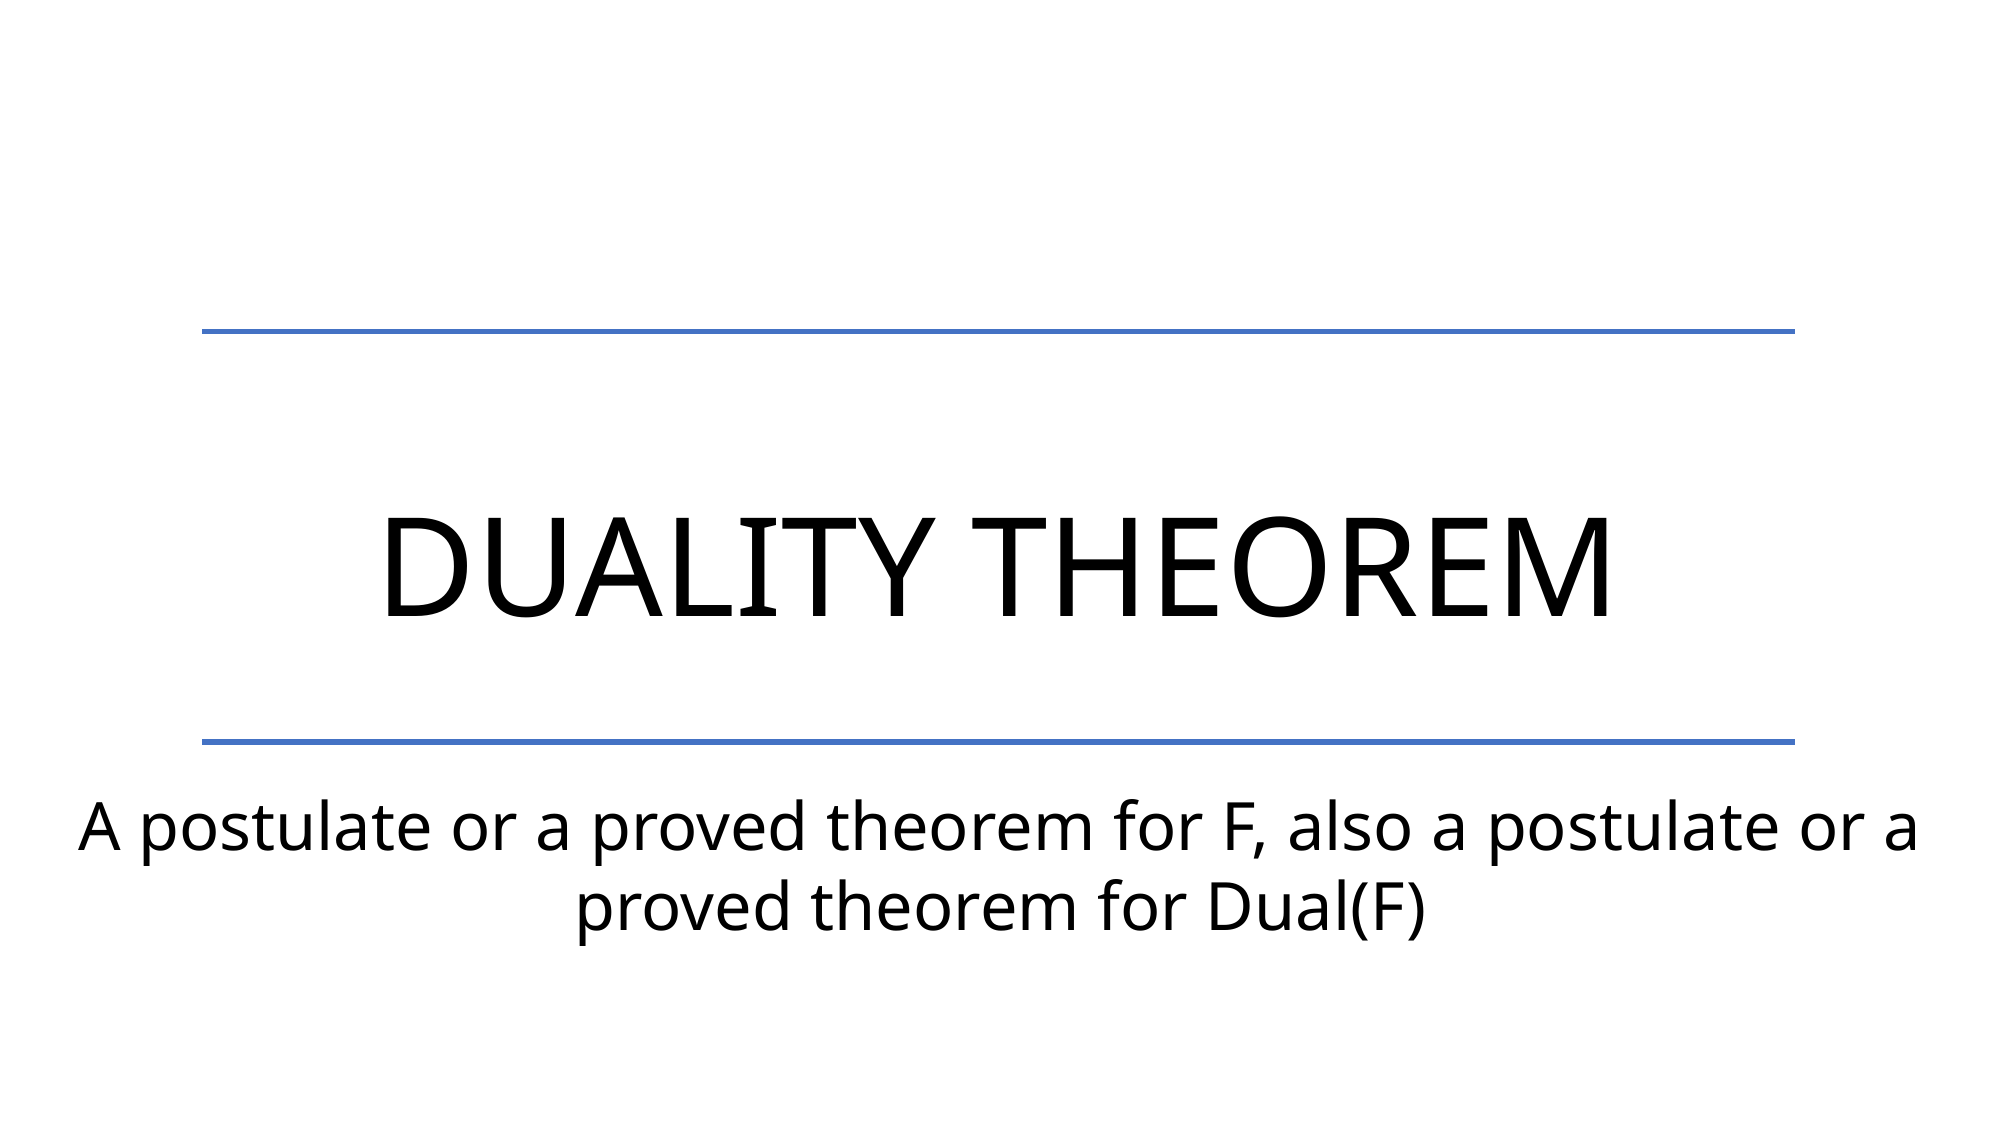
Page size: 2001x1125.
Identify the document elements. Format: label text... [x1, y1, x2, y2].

text_box A postulate or a proved theorem for F, also a postulate or a proved theorem for Dual(F) [1, 776, 2000, 952]
text_box Duality Theorem [0, 471, 1999, 652]
